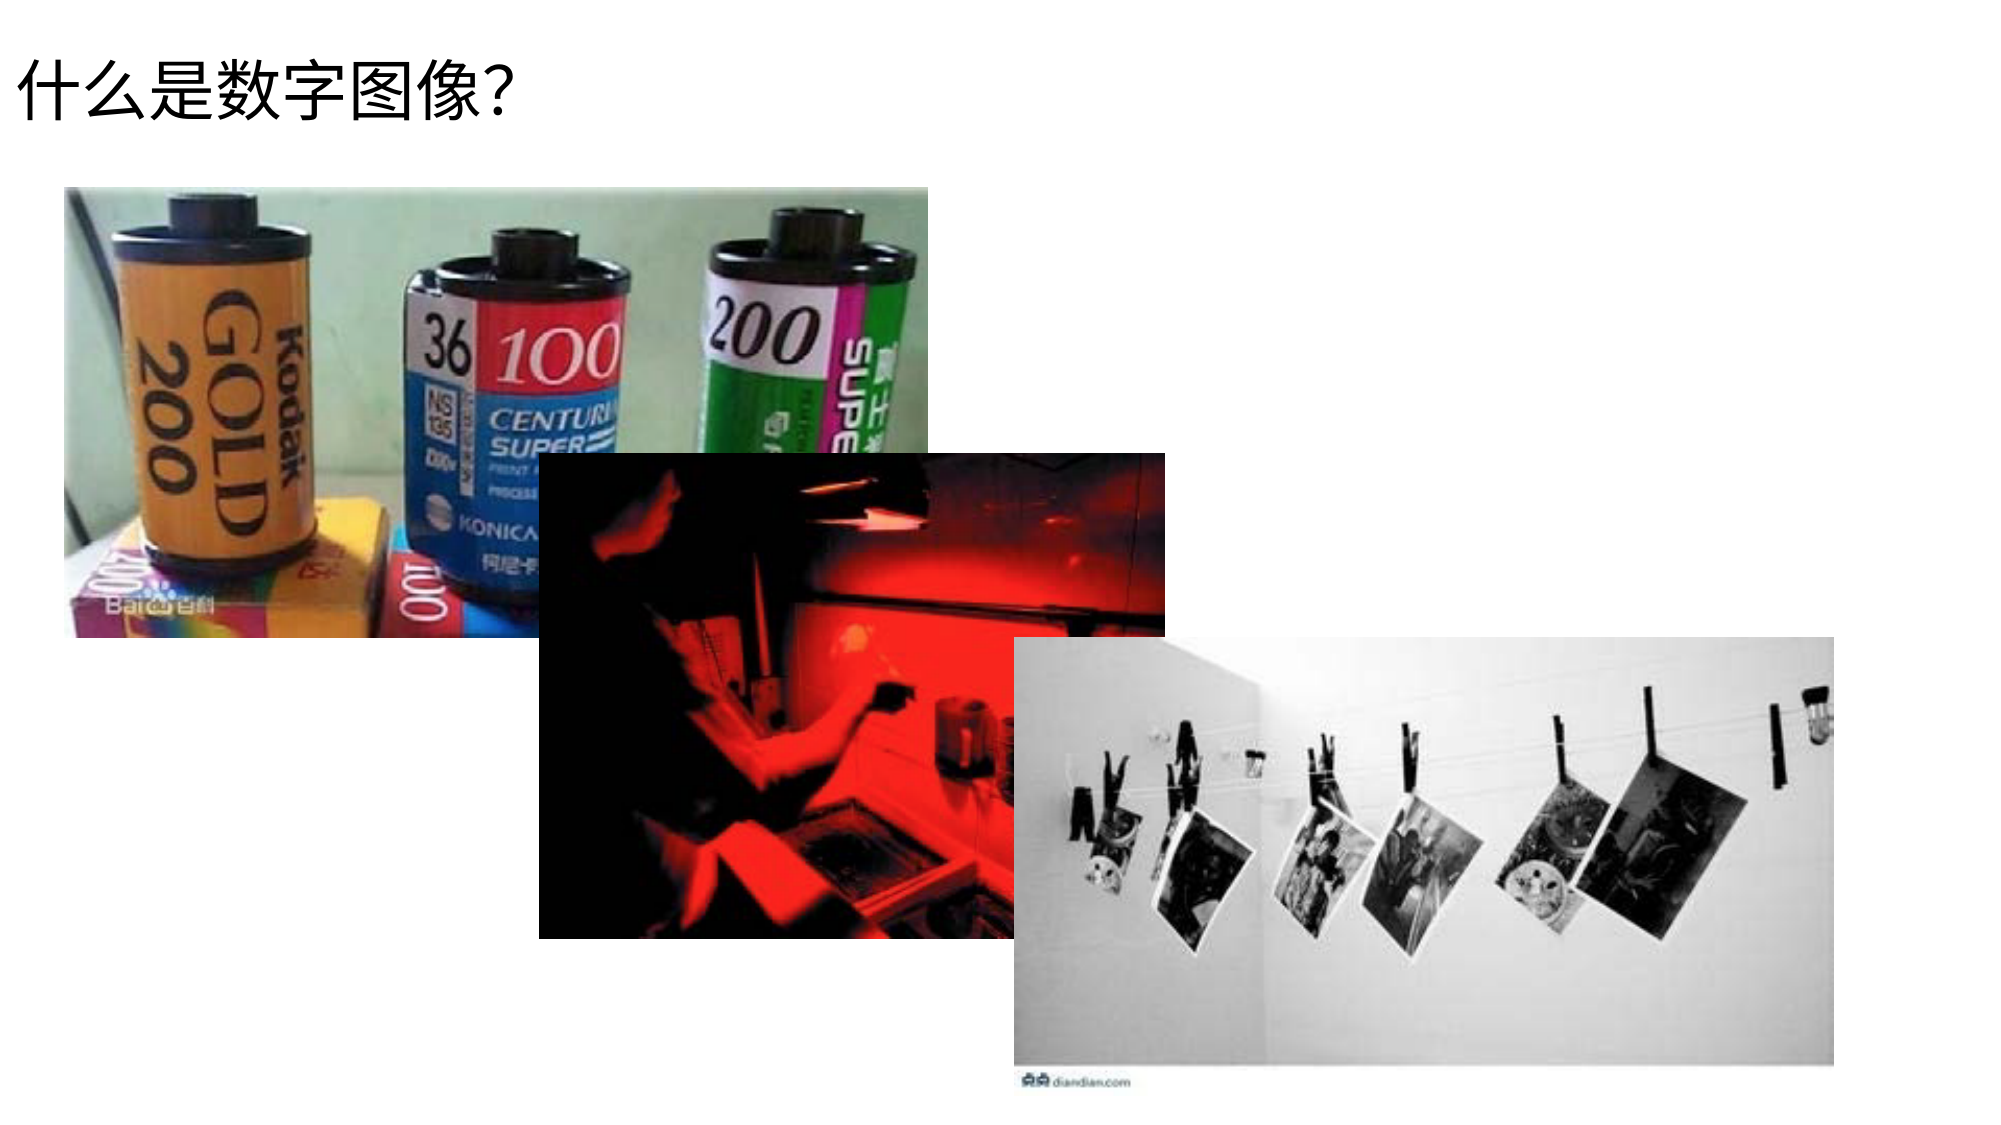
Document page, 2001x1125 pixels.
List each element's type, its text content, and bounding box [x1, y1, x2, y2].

title 什么是数字图像？ [0, 0, 1401, 188]
picture [64, 187, 1834, 1096]
